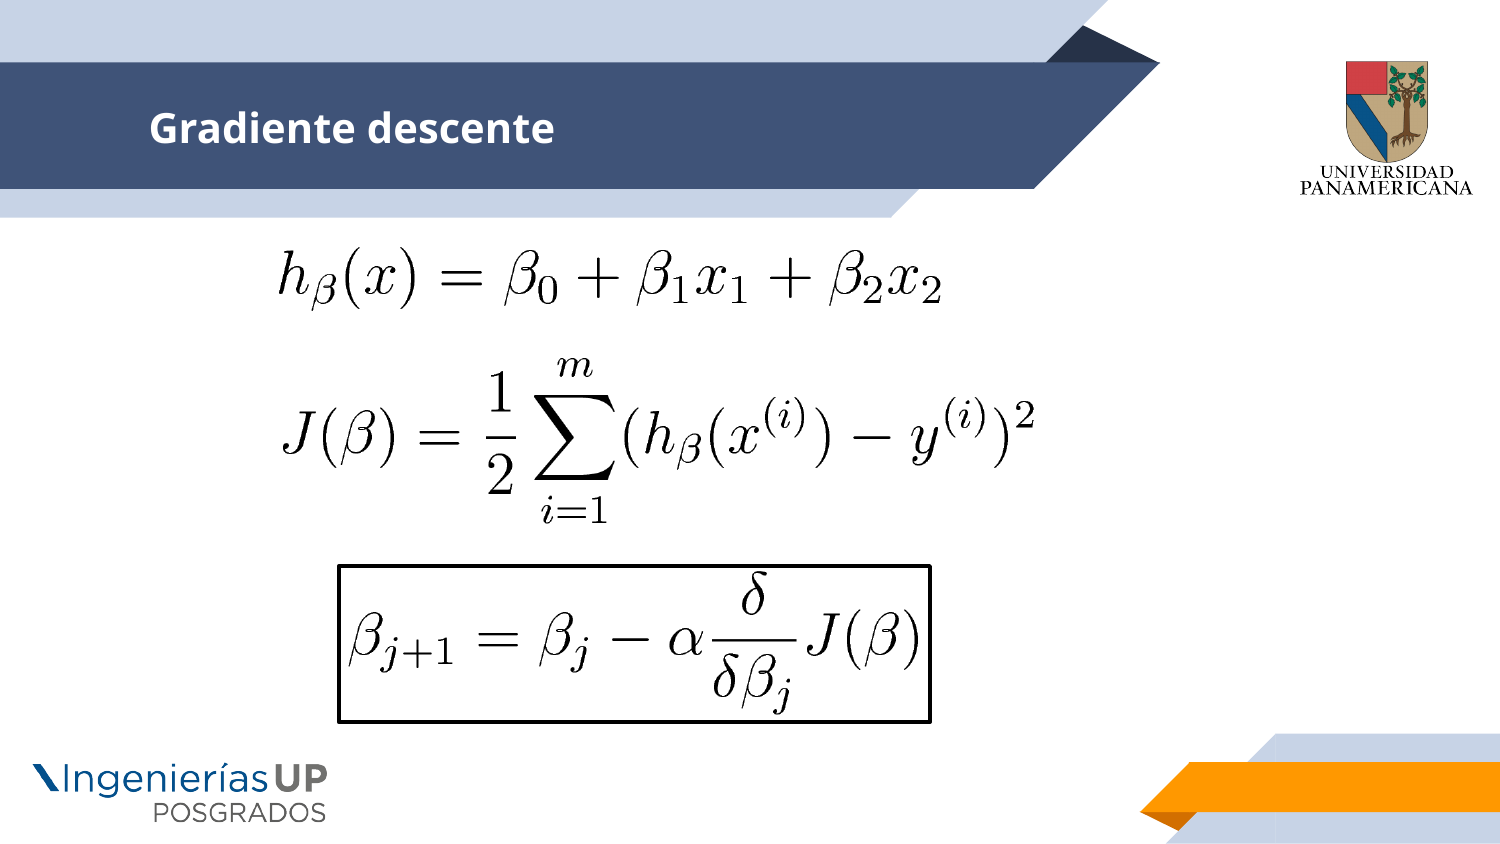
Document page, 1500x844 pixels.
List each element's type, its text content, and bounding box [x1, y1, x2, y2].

picture [340, 567, 929, 721]
picture [15, 737, 344, 844]
picture [1286, 44, 1490, 210]
title Gradiente descente [133, 64, 1035, 190]
picture [272, 354, 1042, 527]
picture [268, 239, 945, 313]
